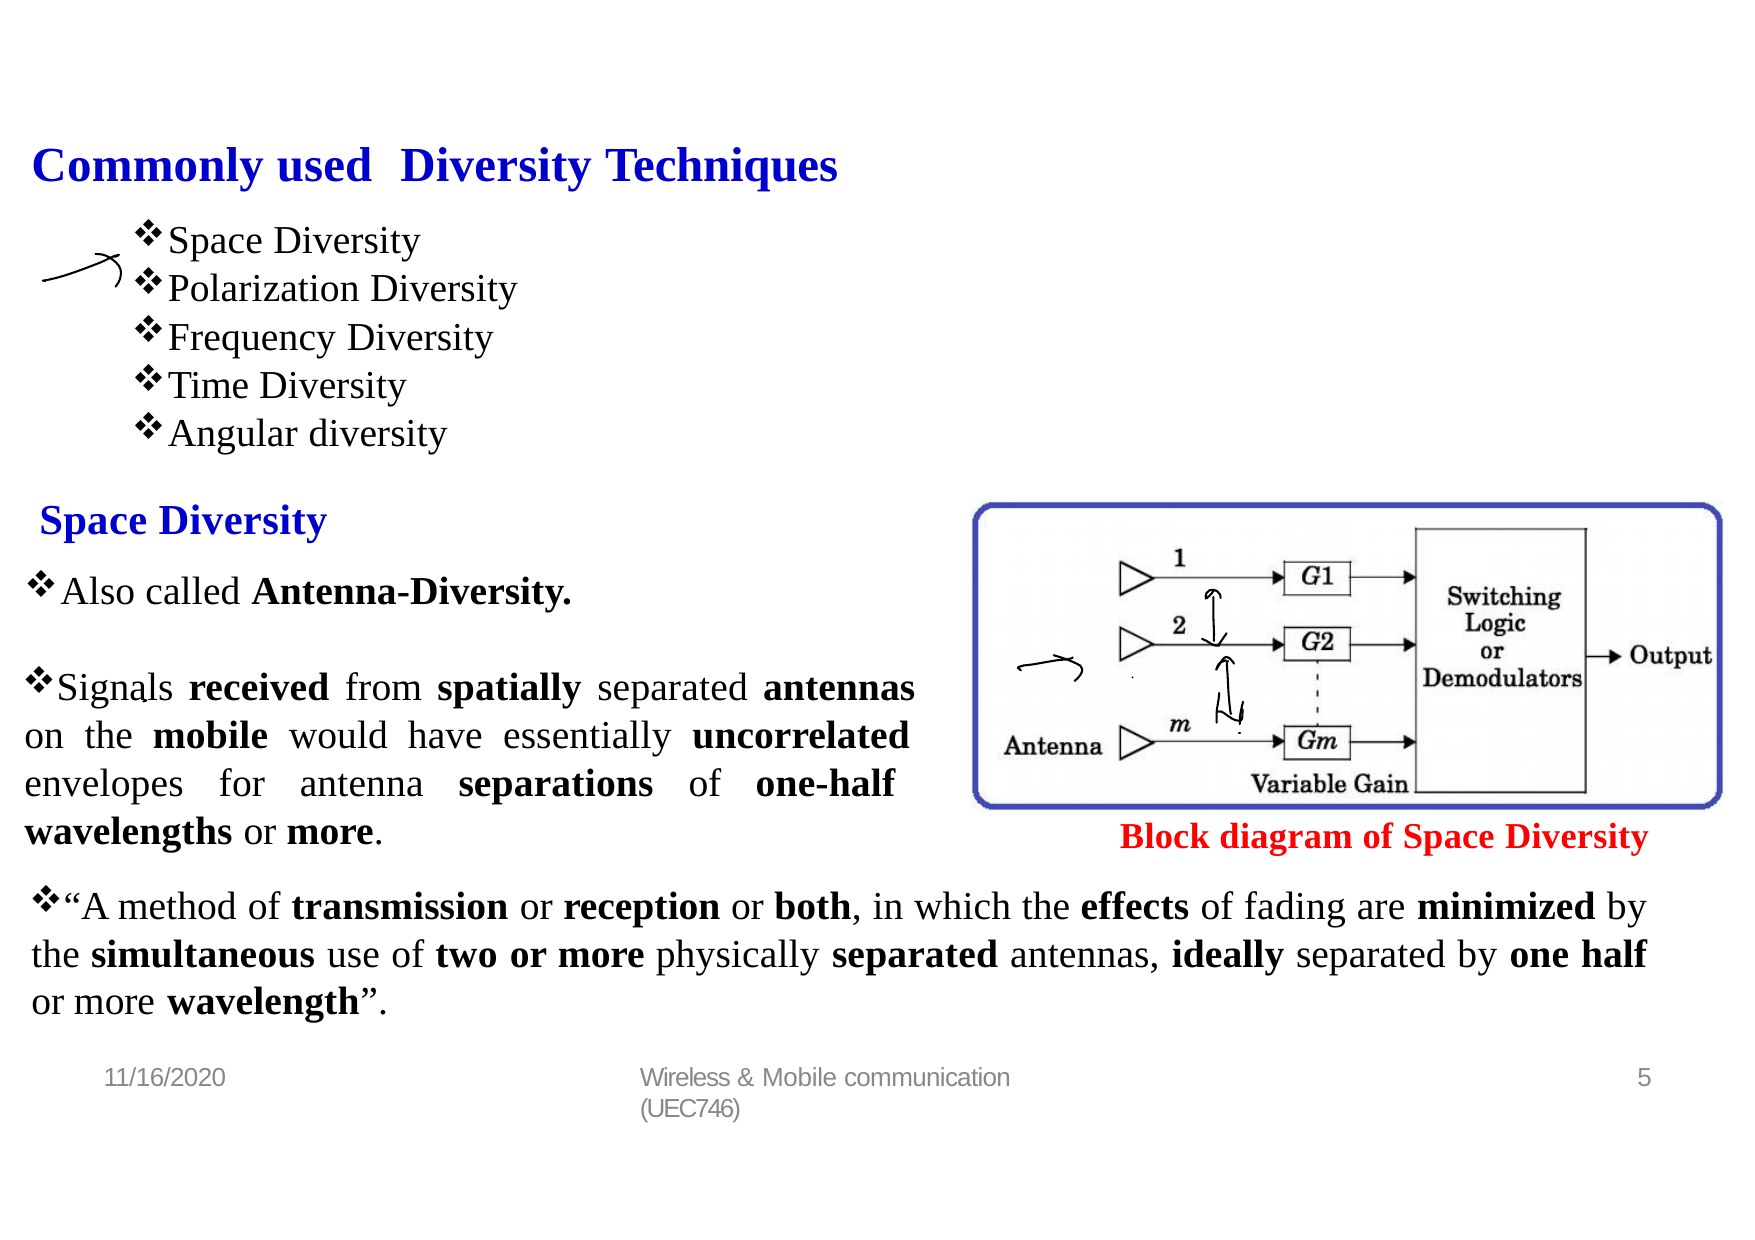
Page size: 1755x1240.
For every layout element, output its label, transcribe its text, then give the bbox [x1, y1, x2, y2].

text_box “A method of transmission or reception or both, in which the effects of fading are minimized by the simultaneous use of two or more physically separated antennas, ideally separated by one half or more wavelength”. [29, 877, 1660, 1023]
footer Wireless & Mobile communication (UEC746) [637, 1060, 1115, 1240]
text_box Block diagram of Space Diversity [1117, 809, 1652, 857]
text_box Space Diversity Polarization Diversity Frequency Diversity Time Diversity Angular diversity Space Diversity Also called Antenna-Diversity. [22, 211, 579, 613]
title Commonly used Diversity Techniques [29, 129, 843, 340]
text_box [969, 501, 1725, 812]
slide_number 5 [1631, 1060, 1658, 1240]
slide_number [101, 1060, 231, 1240]
text_box Signals received from spatially separated antennas on the mobile would have essentially uncorrelated envelopes for antenna separations of one-half wavelengths or more. [22, 658, 932, 853]
